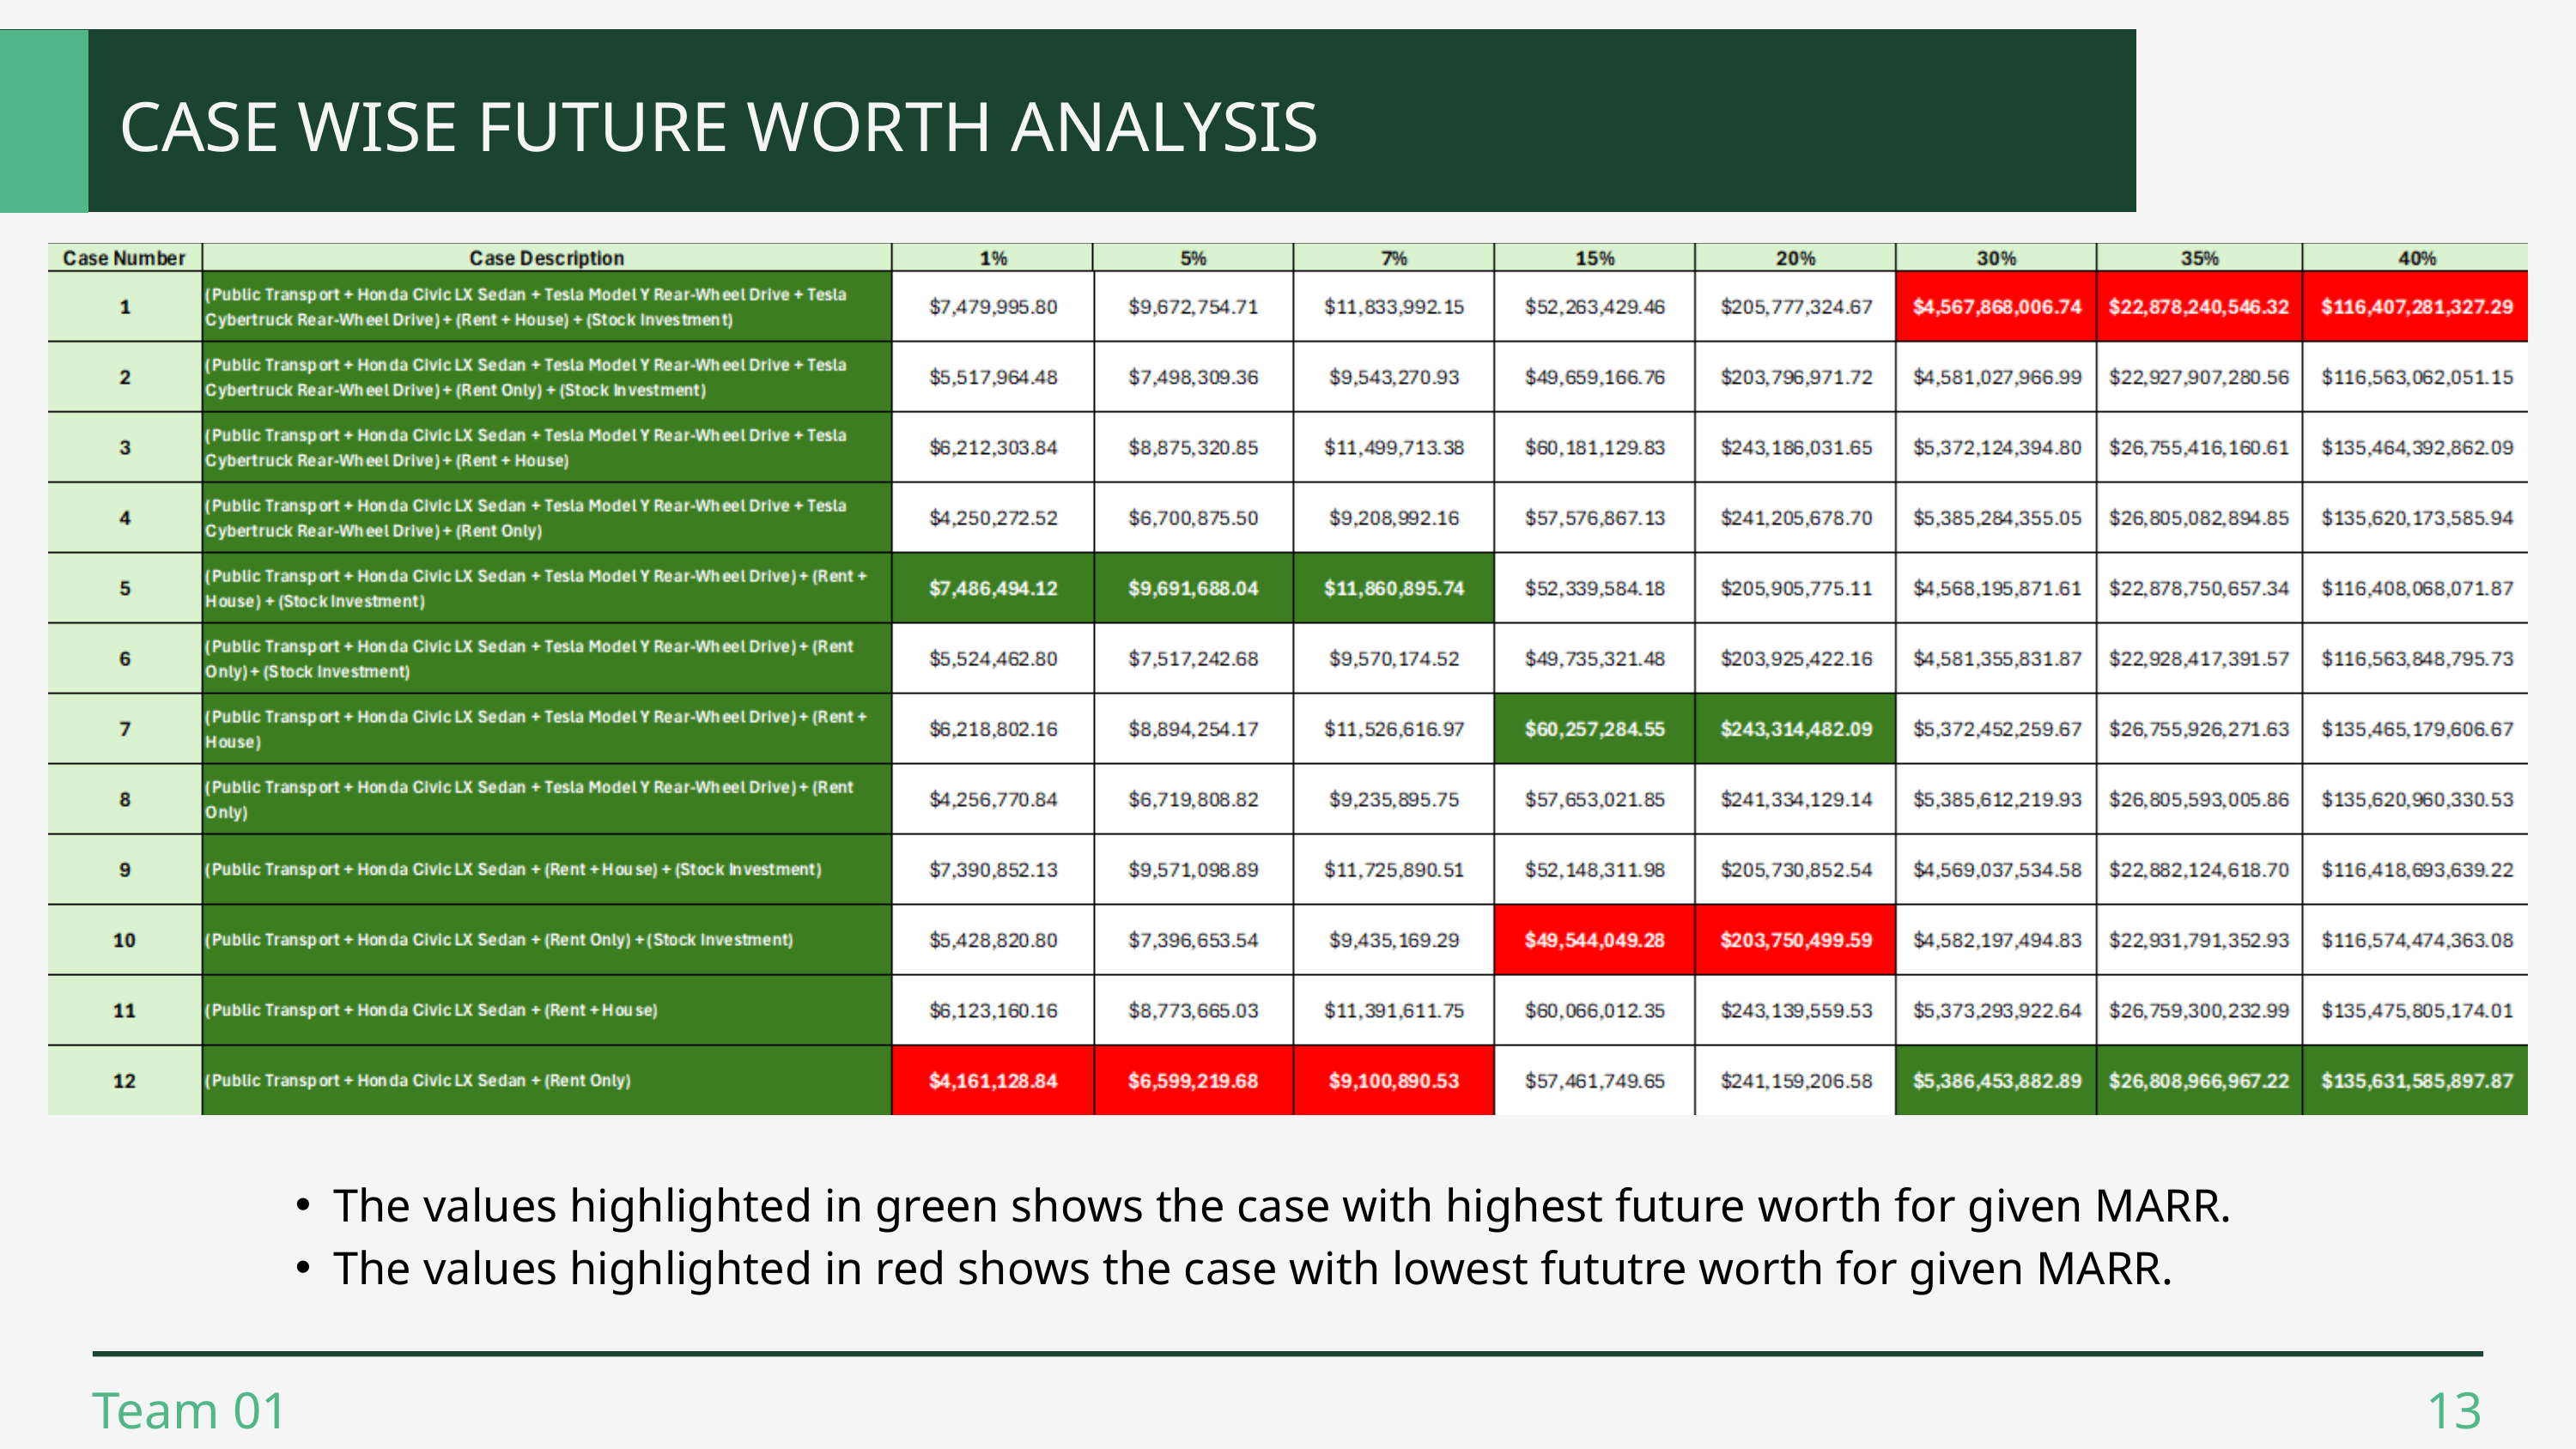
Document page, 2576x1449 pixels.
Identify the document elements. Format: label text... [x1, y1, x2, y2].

text_box The values highlighted in green shows the case with highest future worth for given MARR. The values highlighted in red shows the case with lowest fututre worth for given MARR. [257, 1167, 2319, 1294]
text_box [0, 28, 2136, 213]
text_box [47, 243, 2528, 1115]
text_box Team 01 [92, 1368, 355, 1440]
text_box 13 [2274, 1368, 2484, 1440]
